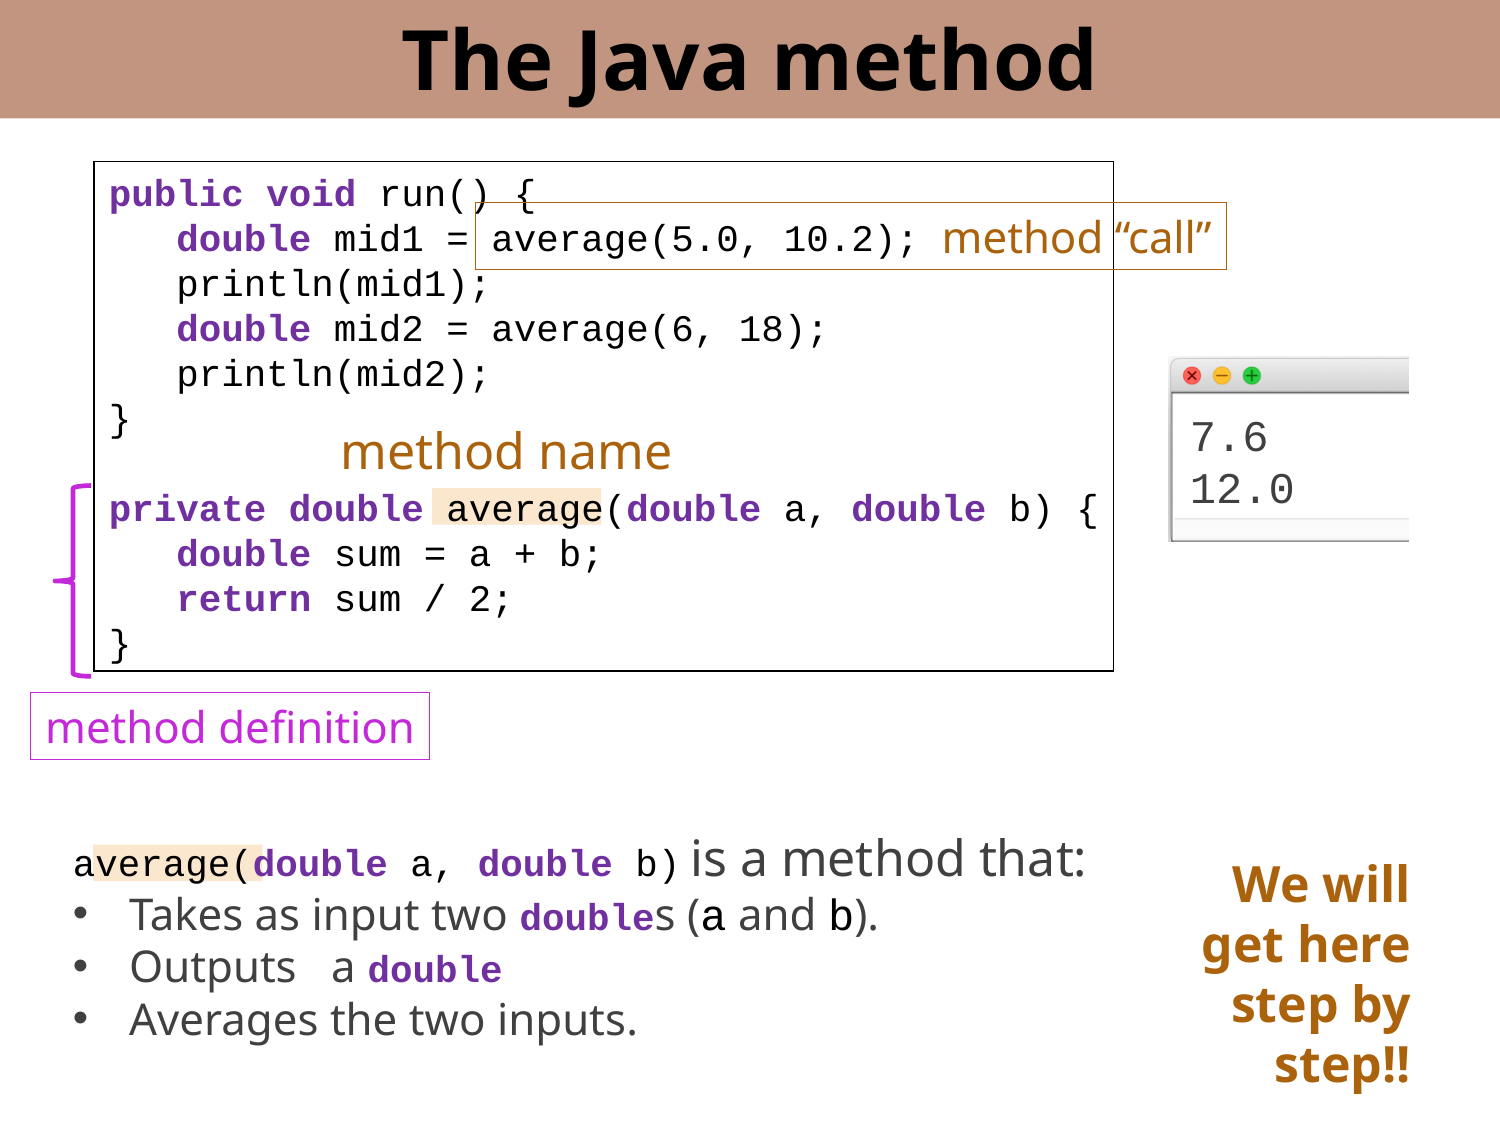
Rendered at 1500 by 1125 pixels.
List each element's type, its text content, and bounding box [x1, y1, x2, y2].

text_box public void run() { double mid1 = average(5.0, 10.2); println(mid1); double mid2 = average(6, 18); println(mid2); } private double average(double a, double b) { double sum = a + b; return sum / 2; } [93, 161, 1114, 671]
text_box method definition [30, 692, 430, 760]
text_box average(double a, double b) is a method that: Takes as input two doubles (a and b). Outputs a double Averages the two inputs. [58, 819, 1103, 1104]
text_box method “call” [475, 202, 1227, 270]
text_box [53, 484, 92, 678]
text_box The Java method [0, 0, 1500, 121]
text_box We will get here step by step!! [1151, 844, 1426, 1100]
picture [1167, 356, 1410, 543]
text_box method name [325, 411, 688, 487]
